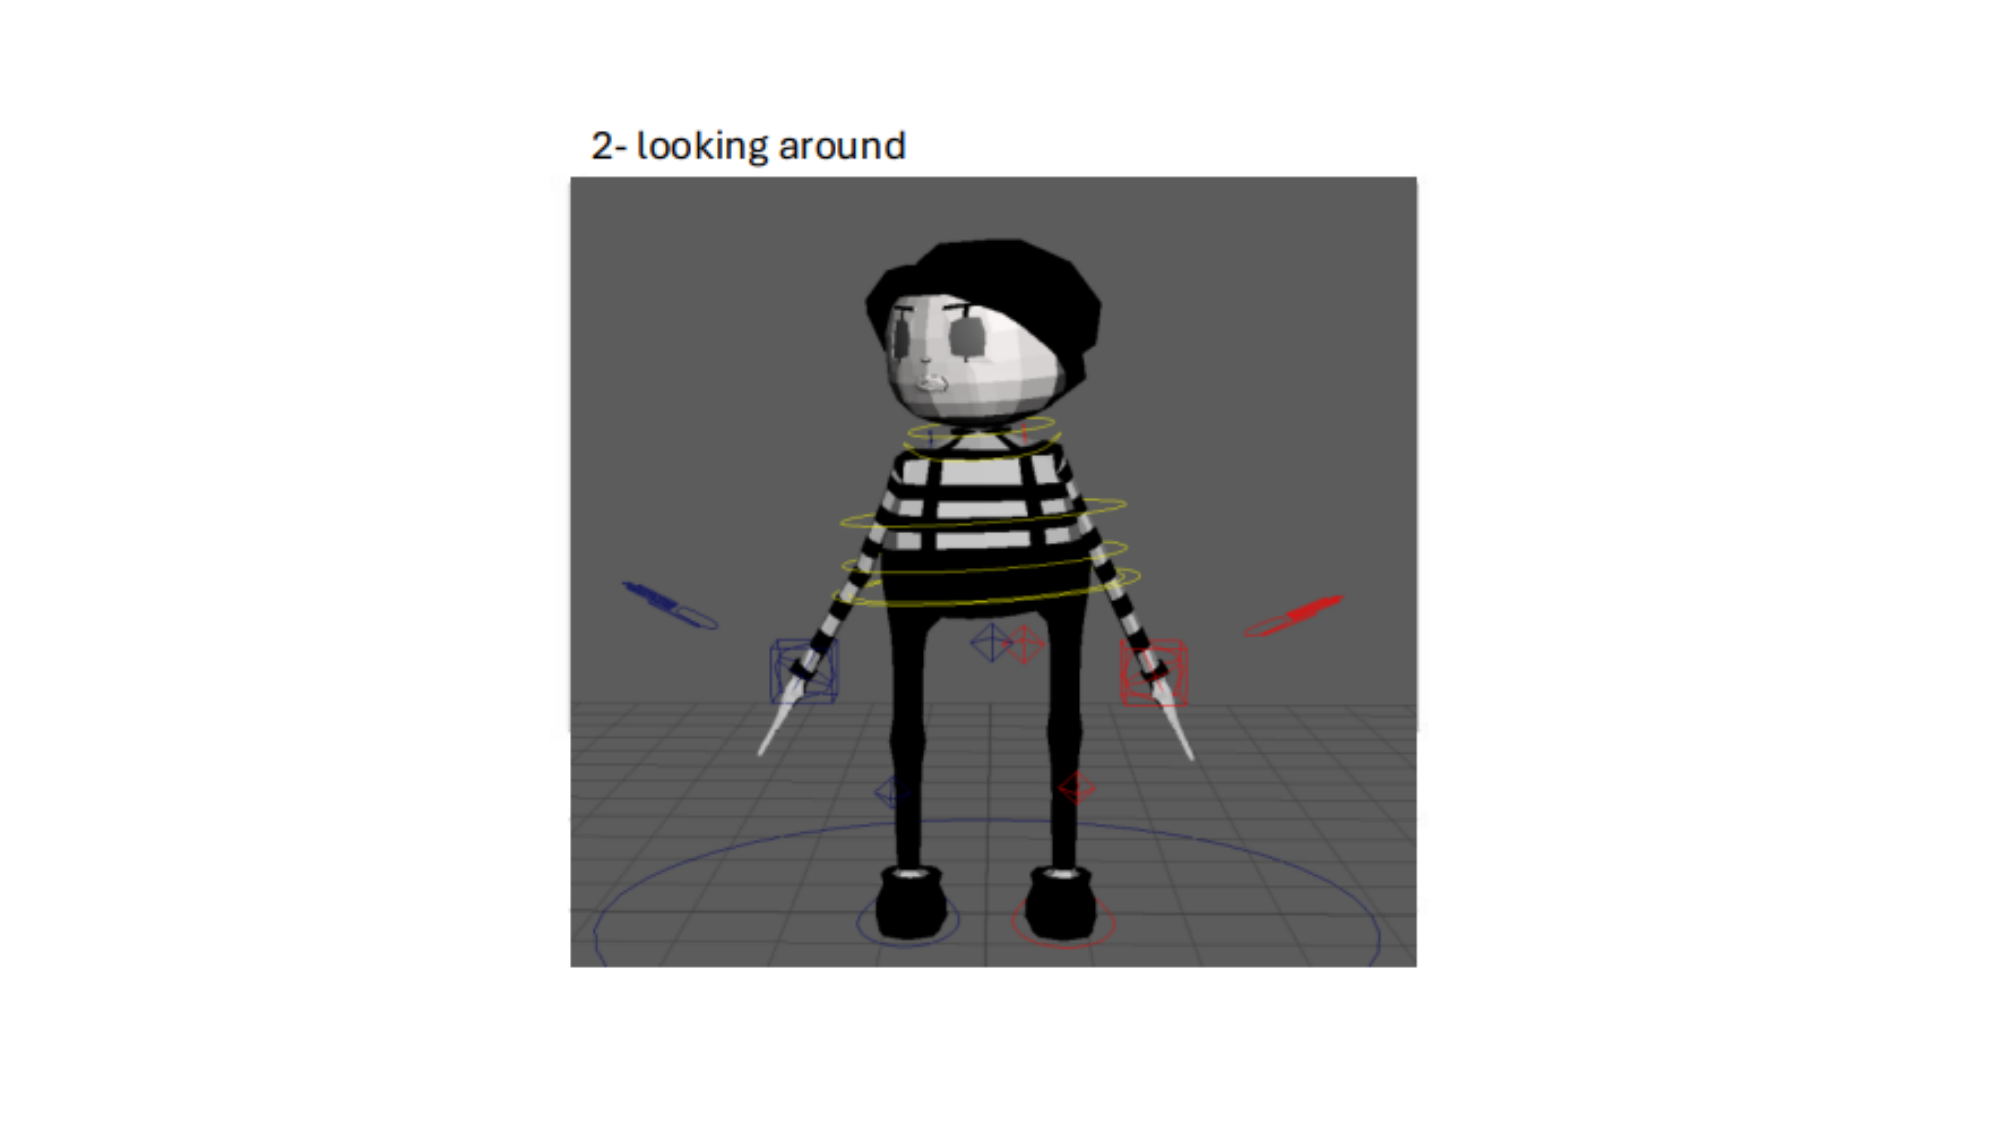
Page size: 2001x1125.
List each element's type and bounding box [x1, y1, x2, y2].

picture [525, 104, 1475, 1020]
